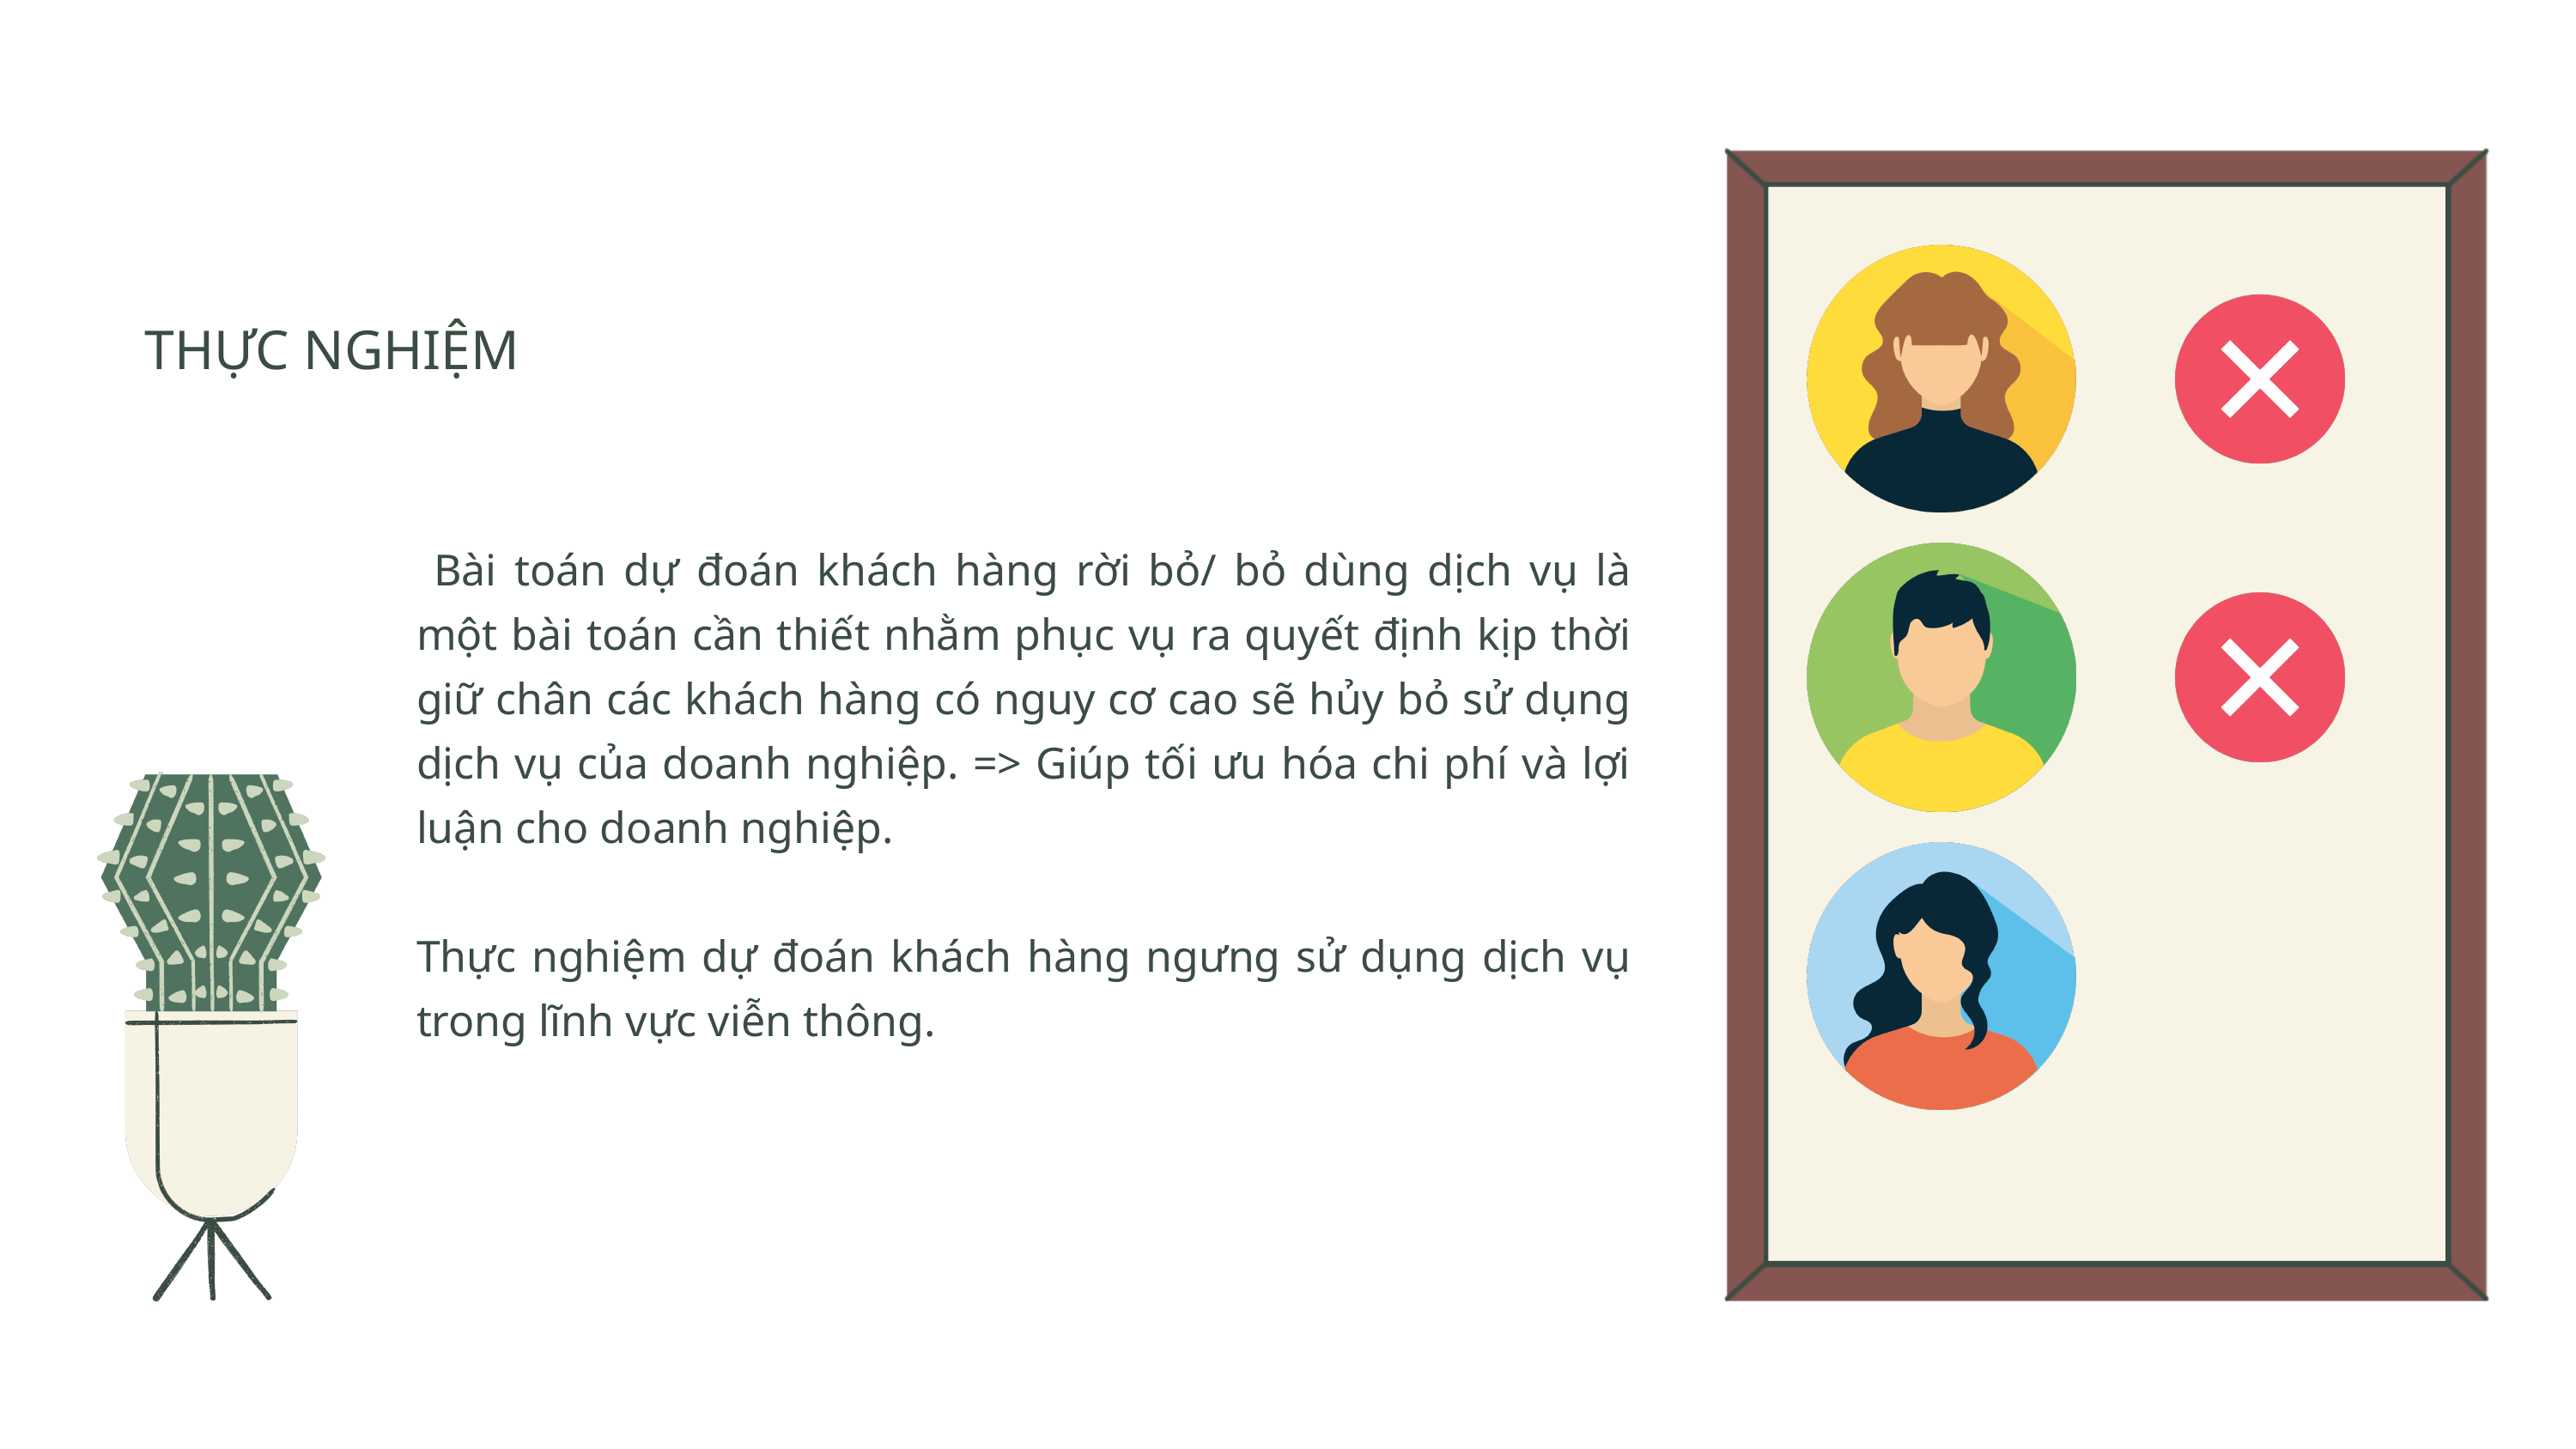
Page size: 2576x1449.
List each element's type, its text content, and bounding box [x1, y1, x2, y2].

text_box THỰC NGHIỆM [144, 305, 1112, 380]
picture [2175, 294, 2345, 464]
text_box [1724, 147, 2489, 1302]
text_box Bài toán dự đoán khách hàng rời bỏ/ bỏ dùng dịch vụ là một bài toán cần thiết nhằm phục vụ ra quyết định kịp thời giữ chân các khách hàng có nguy cơ cao sẽ hủy bỏ sử dụng dịch vụ của doanh nghiệp. => Giúp tối ưu hóa chi phí và lợi luận cho doanh nghiệp. Thực nghiệm dự đoán khách hàng ngưng sử dụng dịch vụ trong lĩnh vực viễn thông. [416, 530, 1632, 1046]
picture [97, 772, 325, 1302]
picture [1807, 841, 2076, 1110]
picture [2175, 592, 2345, 762]
picture [1807, 543, 2076, 812]
picture [1807, 245, 2076, 513]
